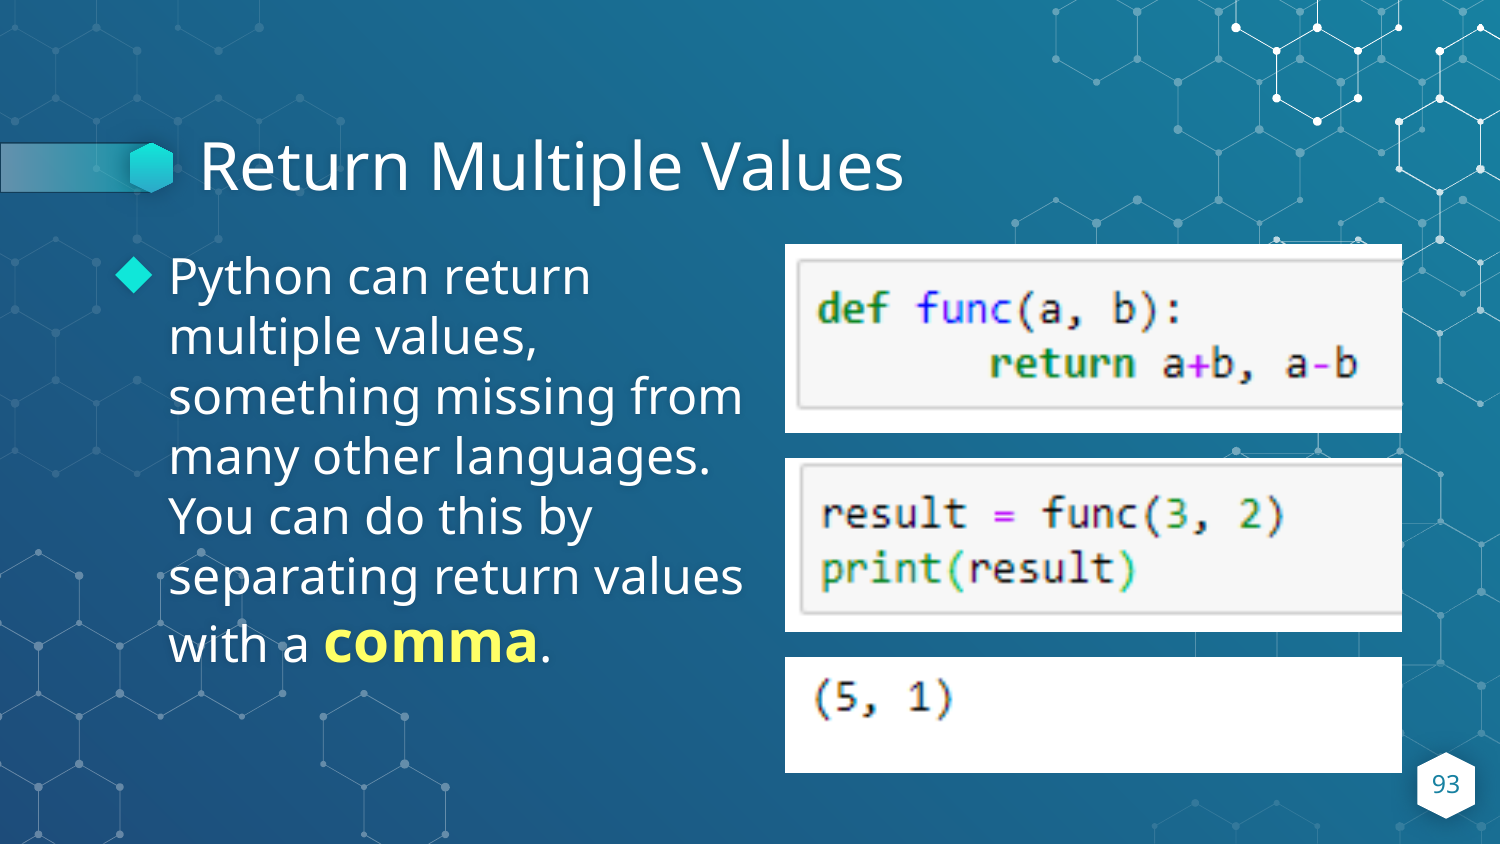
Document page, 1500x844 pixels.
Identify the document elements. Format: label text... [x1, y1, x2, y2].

list Python can return multiple values, something missing from many other languages. You can do this by separating return values with a comma. [93, 244, 755, 436]
slide_number 93 [1417, 752, 1475, 819]
picture [785, 243, 1402, 433]
picture [785, 657, 1402, 773]
title Return Multiple Values [198, 140, 1302, 198]
picture [785, 458, 1402, 632]
